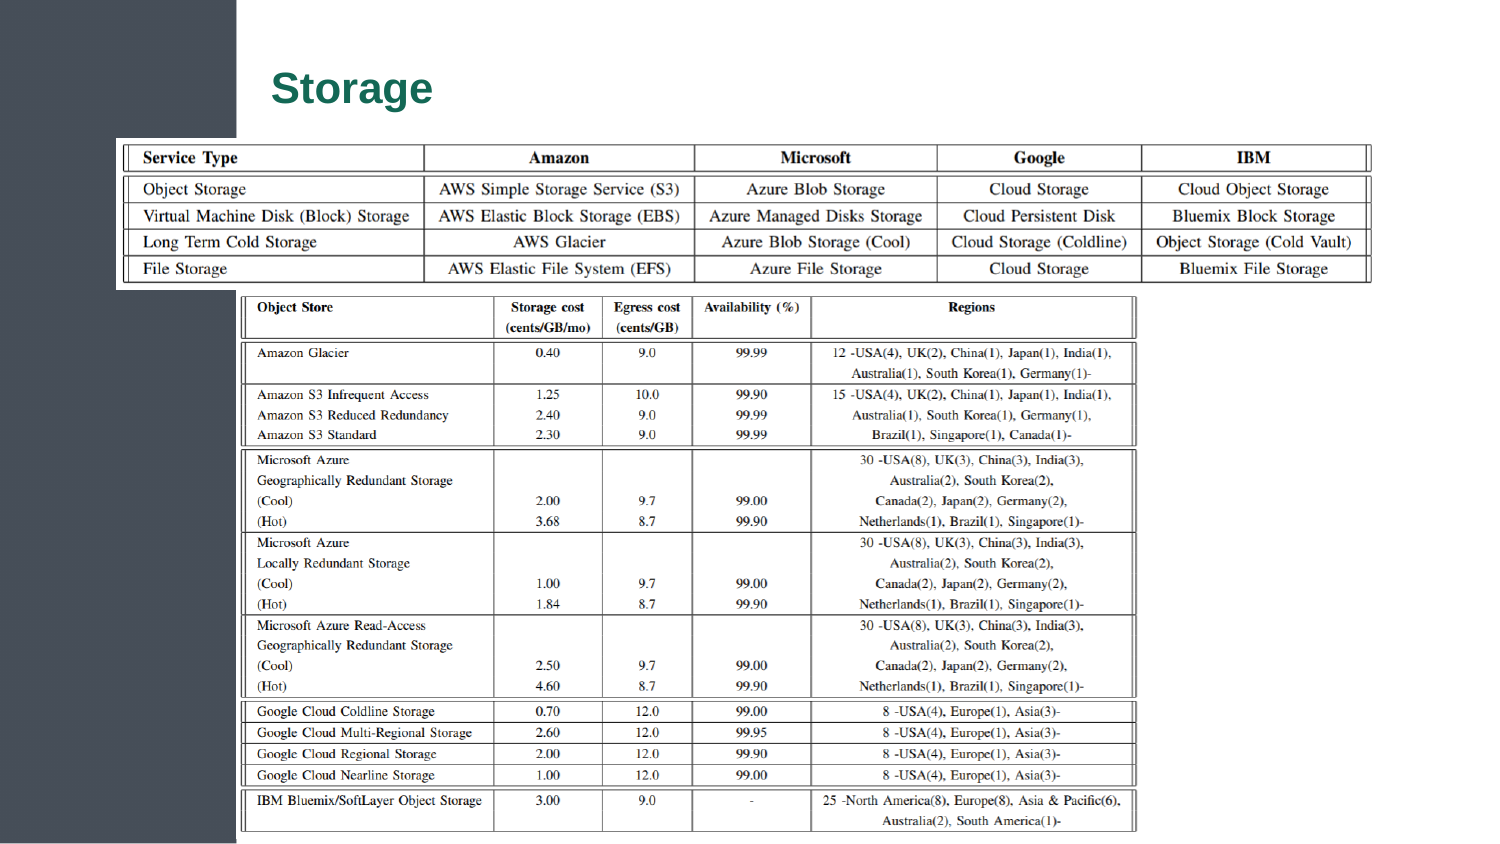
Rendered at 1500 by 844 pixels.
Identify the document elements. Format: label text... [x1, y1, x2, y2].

title Storage [255, 52, 1325, 120]
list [116, 138, 1384, 290]
picture [0, 0, 1500, 844]
